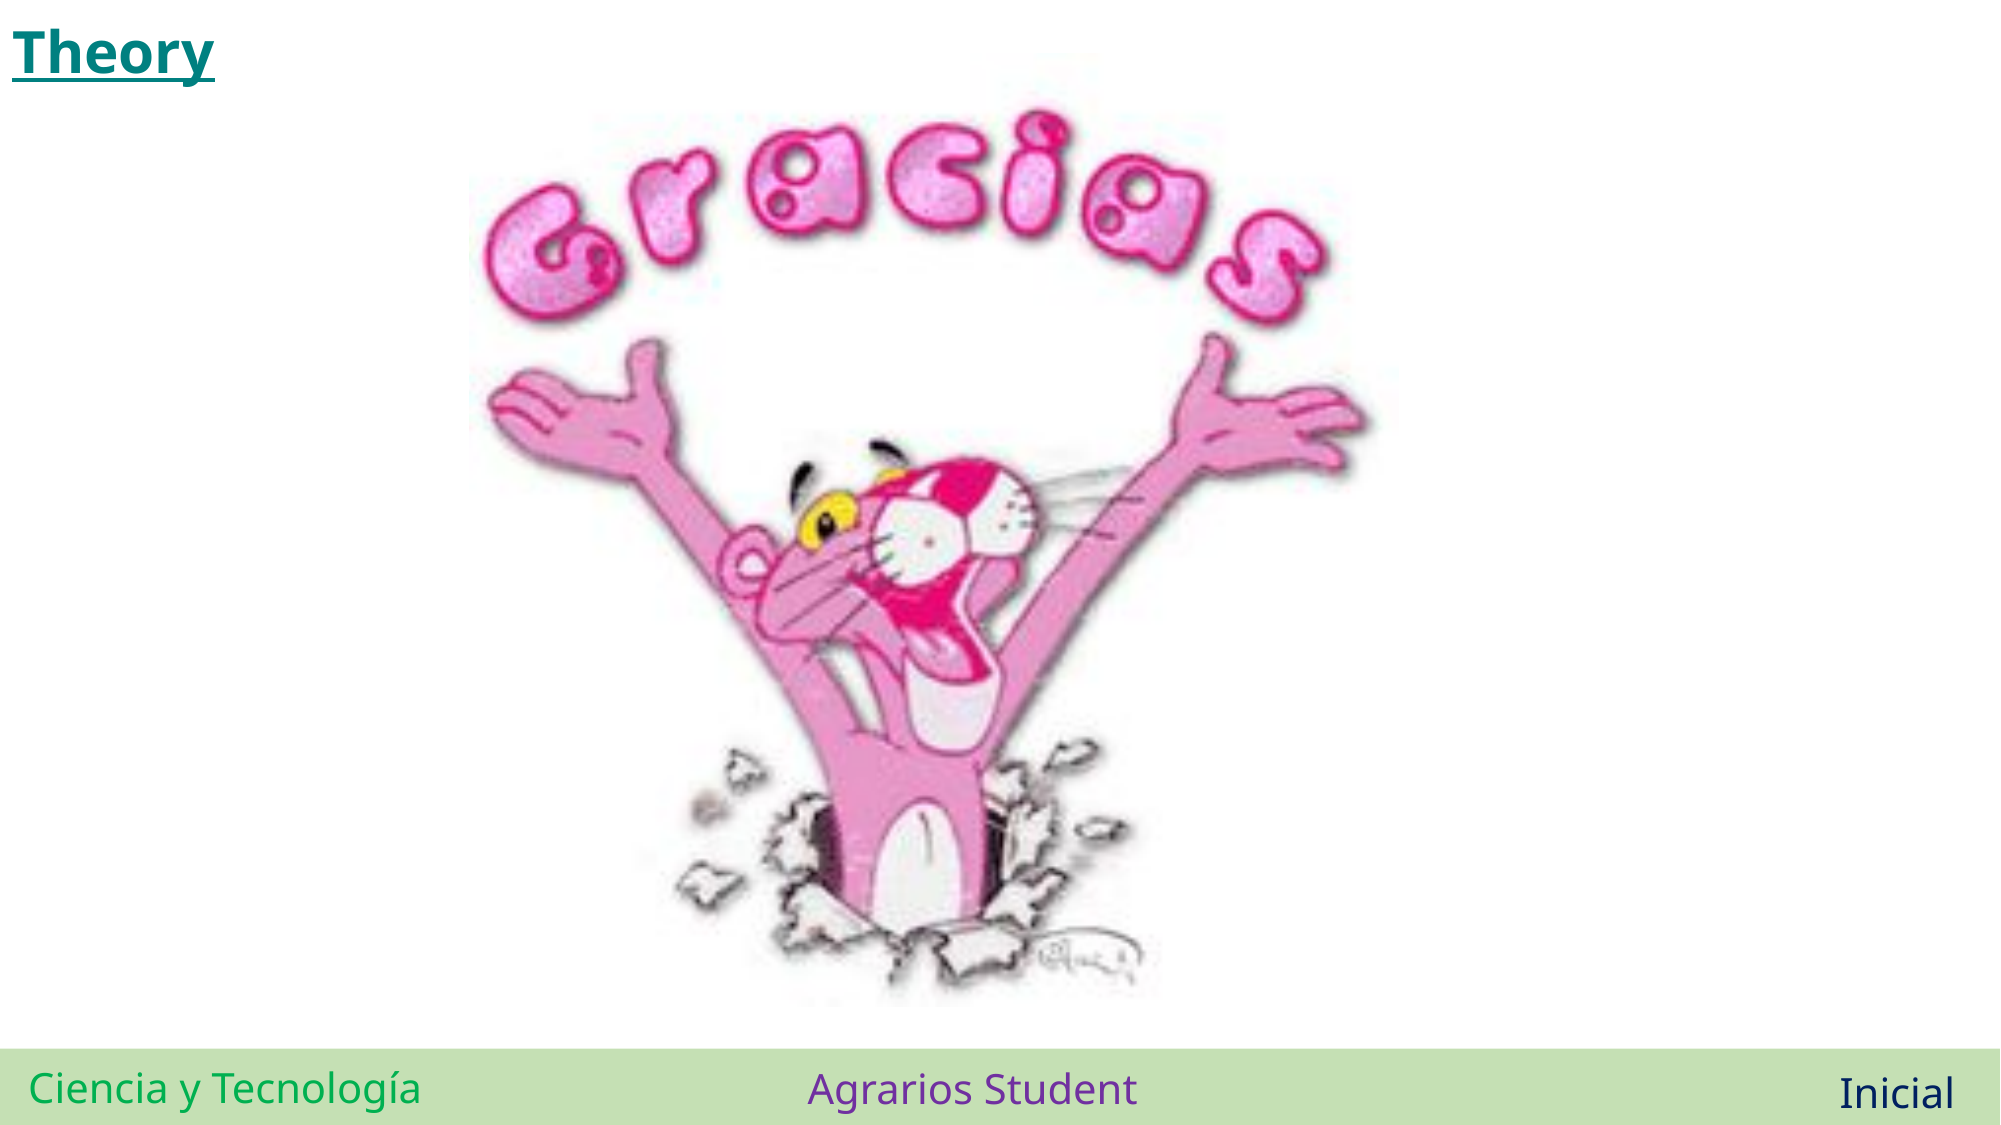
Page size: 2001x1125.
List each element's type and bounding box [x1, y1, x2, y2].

picture [469, 53, 1399, 1007]
